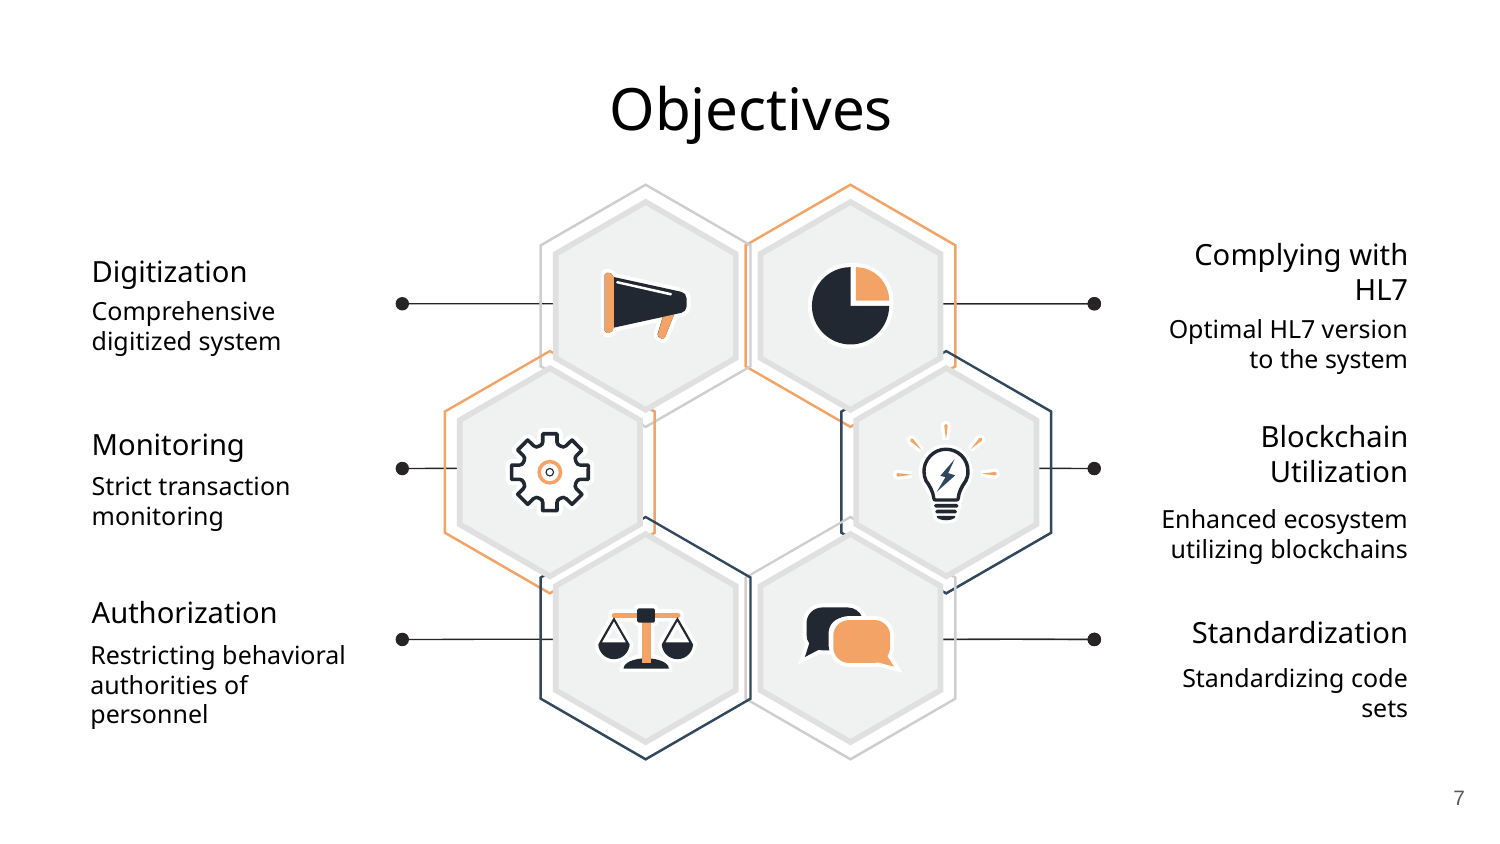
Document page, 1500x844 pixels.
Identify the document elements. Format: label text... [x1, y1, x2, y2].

text_box Strict transaction monitoring [76, 471, 367, 530]
text_box Authorization [76, 590, 367, 634]
text_box Enhanced ecosystem utilizing blockchains [1133, 504, 1424, 563]
text_box Objectives [117, 67, 1385, 147]
text_box Restricting behavioral authorities of personnel [75, 654, 365, 714]
text_box Blockchain Utilization [1133, 431, 1424, 475]
text_box Monitoring [76, 422, 367, 465]
text_box Standardizing code sets [1133, 663, 1424, 722]
text_box Complying with HL7 [1133, 249, 1424, 293]
text_box Comprehensive digitized system [76, 296, 367, 355]
text_box Digitization [76, 249, 367, 293]
text_box Standardization [1133, 610, 1424, 654]
slide_number 7 [1389, 764, 1480, 830]
text_box Optimal HL7 version to the system [1133, 314, 1424, 373]
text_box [395, 183, 1102, 761]
